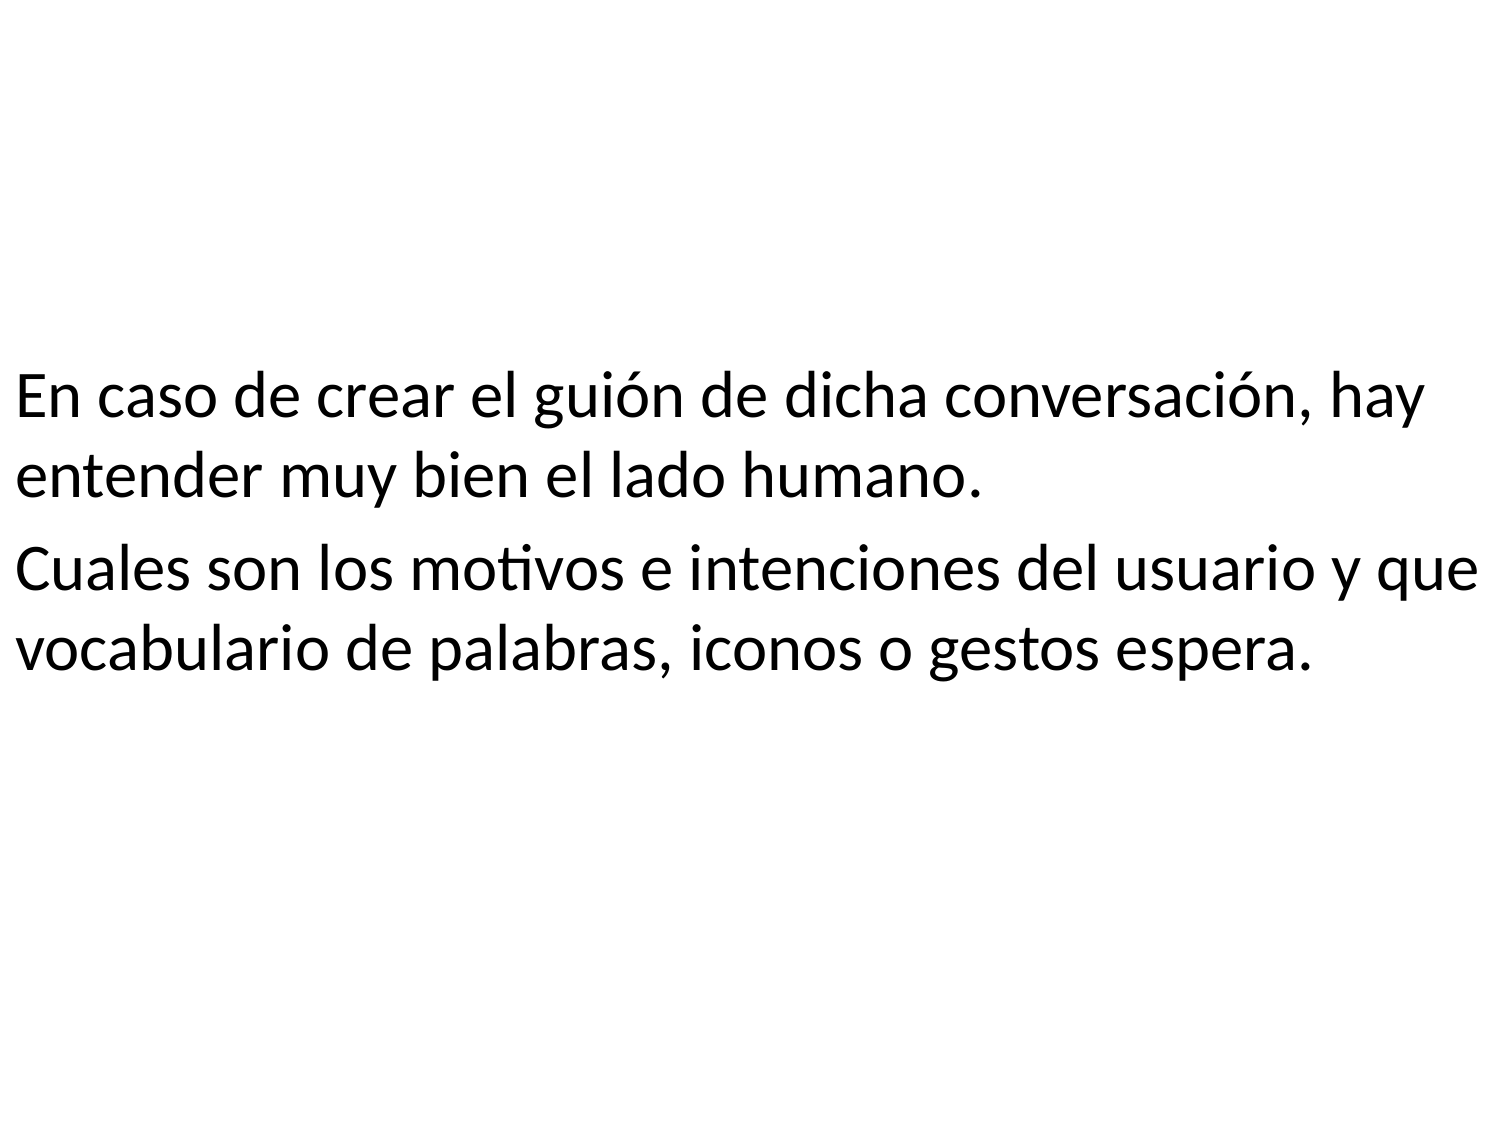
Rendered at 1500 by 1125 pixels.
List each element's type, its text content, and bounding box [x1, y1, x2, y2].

list En caso de crear el guión de dicha conversación, hay entender muy bien el lado humano. Cuales son los motivos e intenciones del usuario y que vocabulario de palabras, iconos o gestos espera. [0, 0, 1500, 1125]
